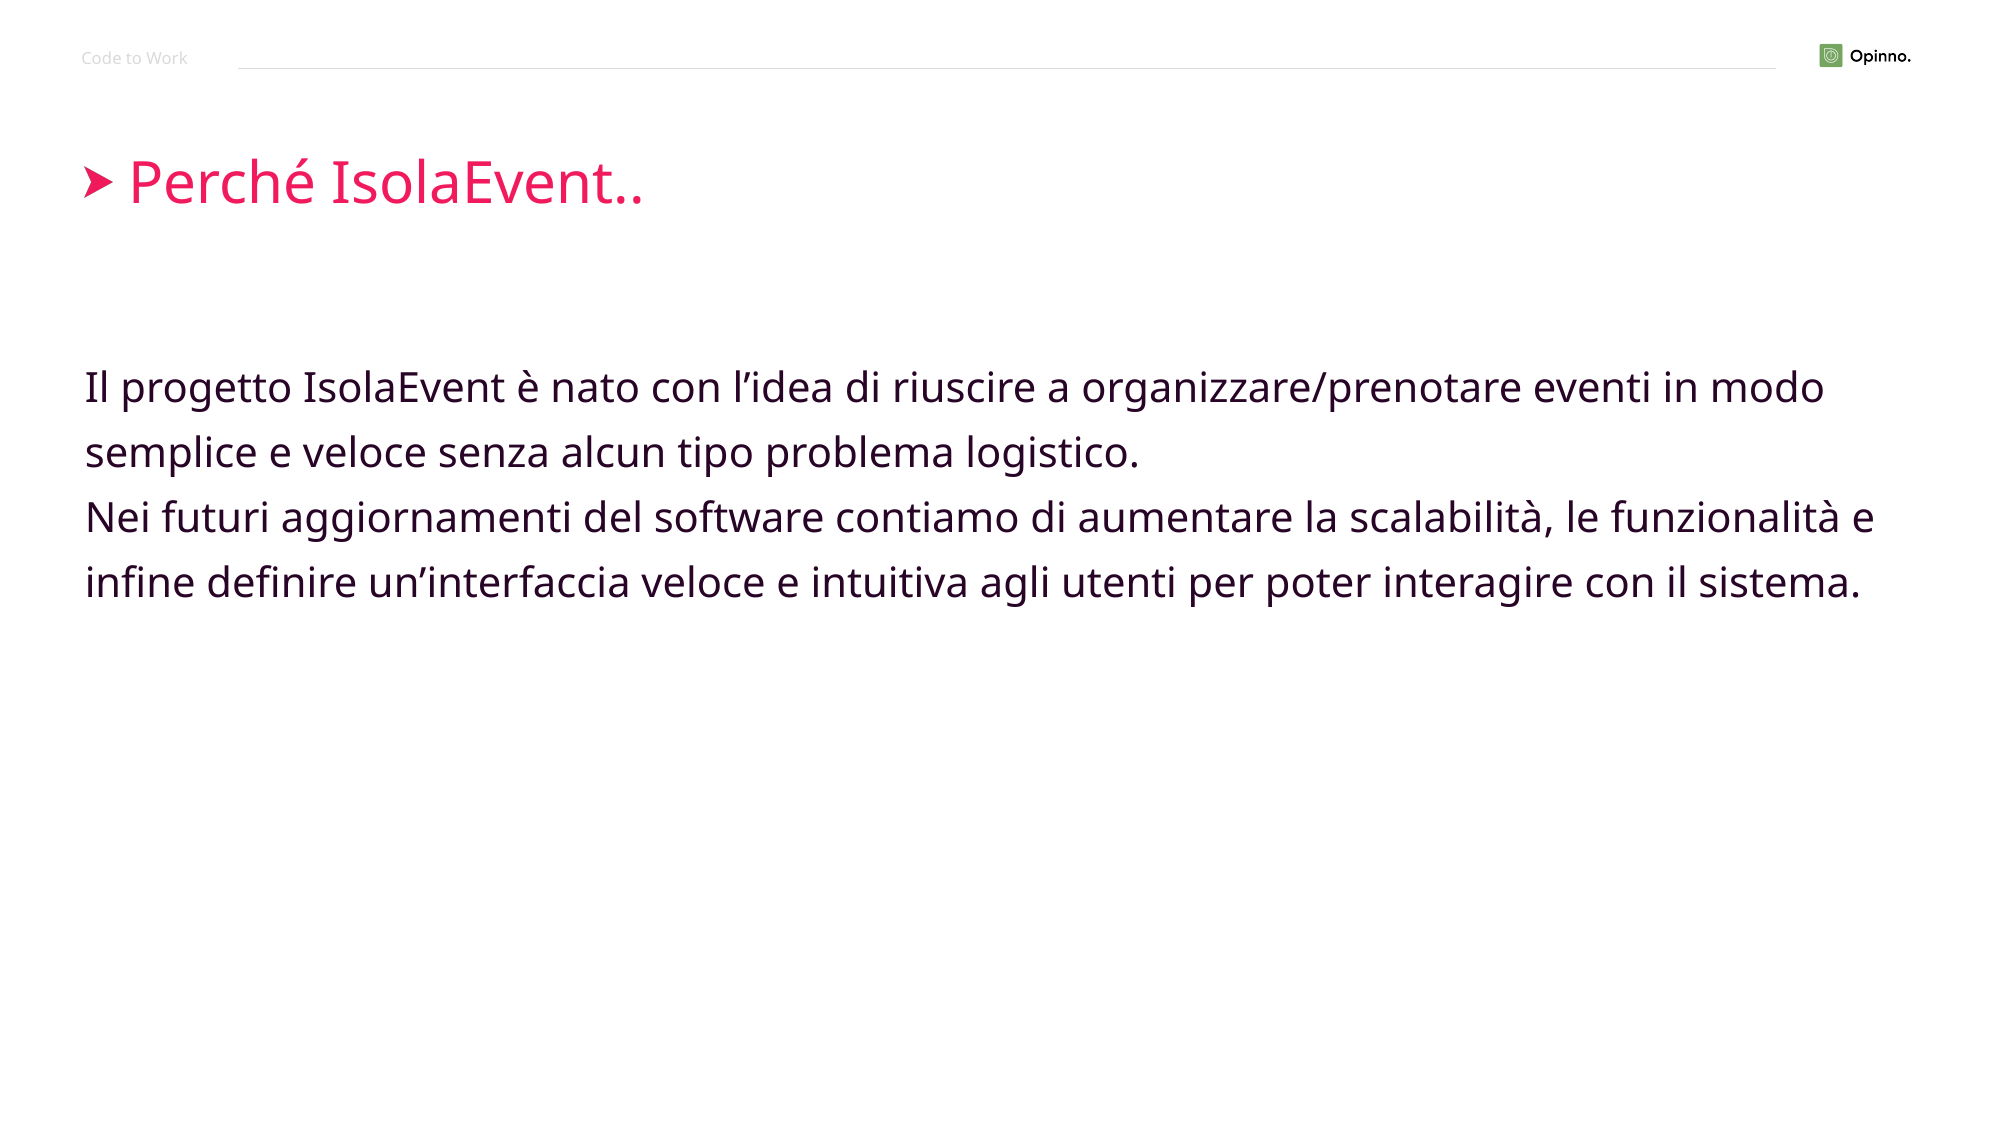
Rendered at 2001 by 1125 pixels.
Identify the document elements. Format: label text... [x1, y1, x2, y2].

picture [1796, 21, 1934, 91]
picture [84, 166, 113, 198]
text_box Il progetto IsolaEvent è nato con l’idea di riuscire a organizzare/prenotare eventi in modo semplice e veloce senza alcun tipo problema logistico. Nei futuri aggiornamenti del software contiamo di aumentare la scalabilità, le funzionalità e infine definire un’interfaccia veloce e intuitiva agli utenti per poter interagire con il sistema. [84, 338, 1916, 610]
text_box Code to Work [66, 40, 257, 73]
text_box Perché IsolaEvent.. [113, 138, 1916, 216]
